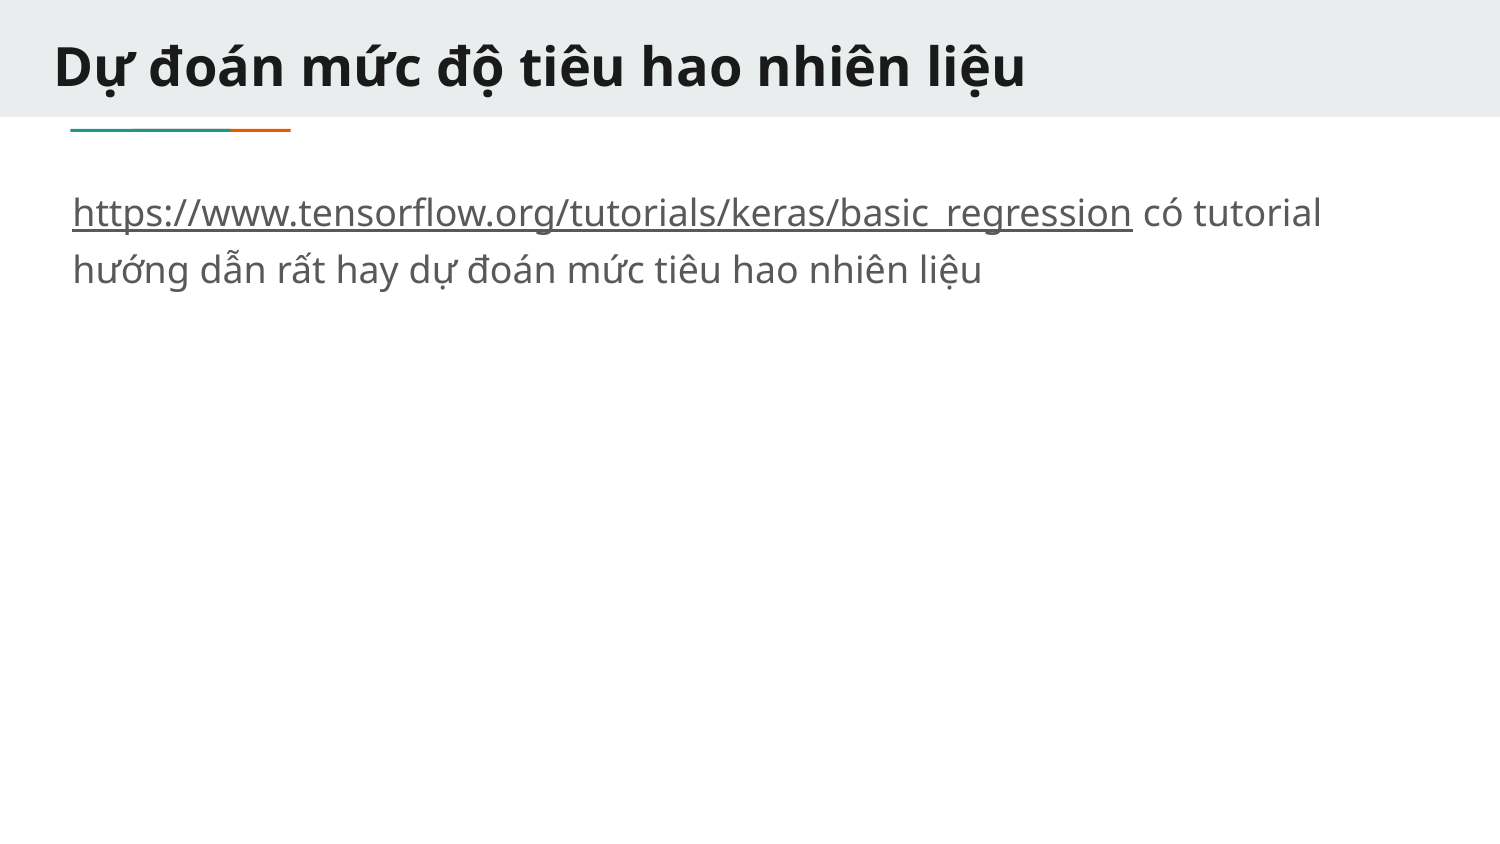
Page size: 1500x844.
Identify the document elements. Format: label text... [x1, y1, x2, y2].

title Dự đoán mức độ tiêu hao nhiên liệu [38, 17, 1467, 106]
list https://www.tensorflow.org/tutorials/keras/basic_regression có tutorial hướng dẫn rất hay dự đoán mức tiêu hao nhiên liệu [38, 166, 1452, 808]
